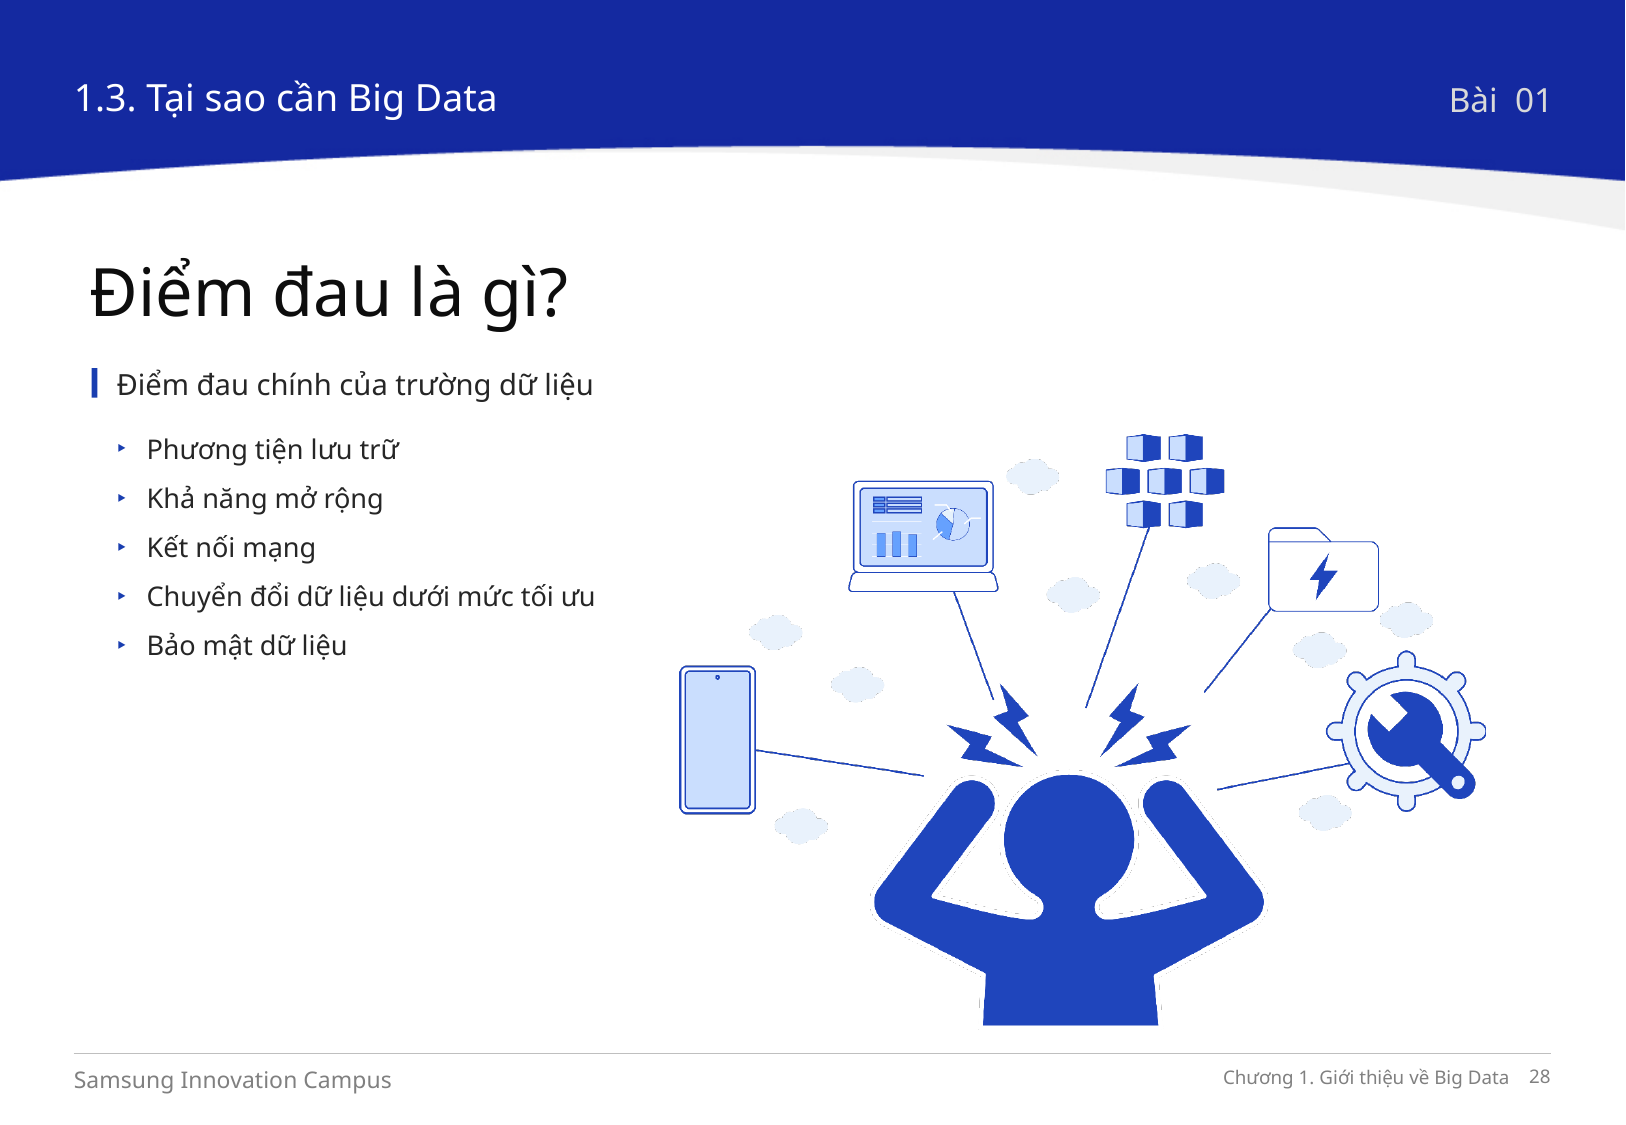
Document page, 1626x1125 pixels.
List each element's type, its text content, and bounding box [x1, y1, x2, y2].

text_box Điểm đau là gì? [89, 249, 1534, 331]
text_box Bài 01 [1422, 78, 1554, 119]
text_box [91, 366, 965, 664]
picture [0, 0, 1625, 1125]
text_box 1.3. Tại sao cần Big Data [73, 73, 981, 120]
